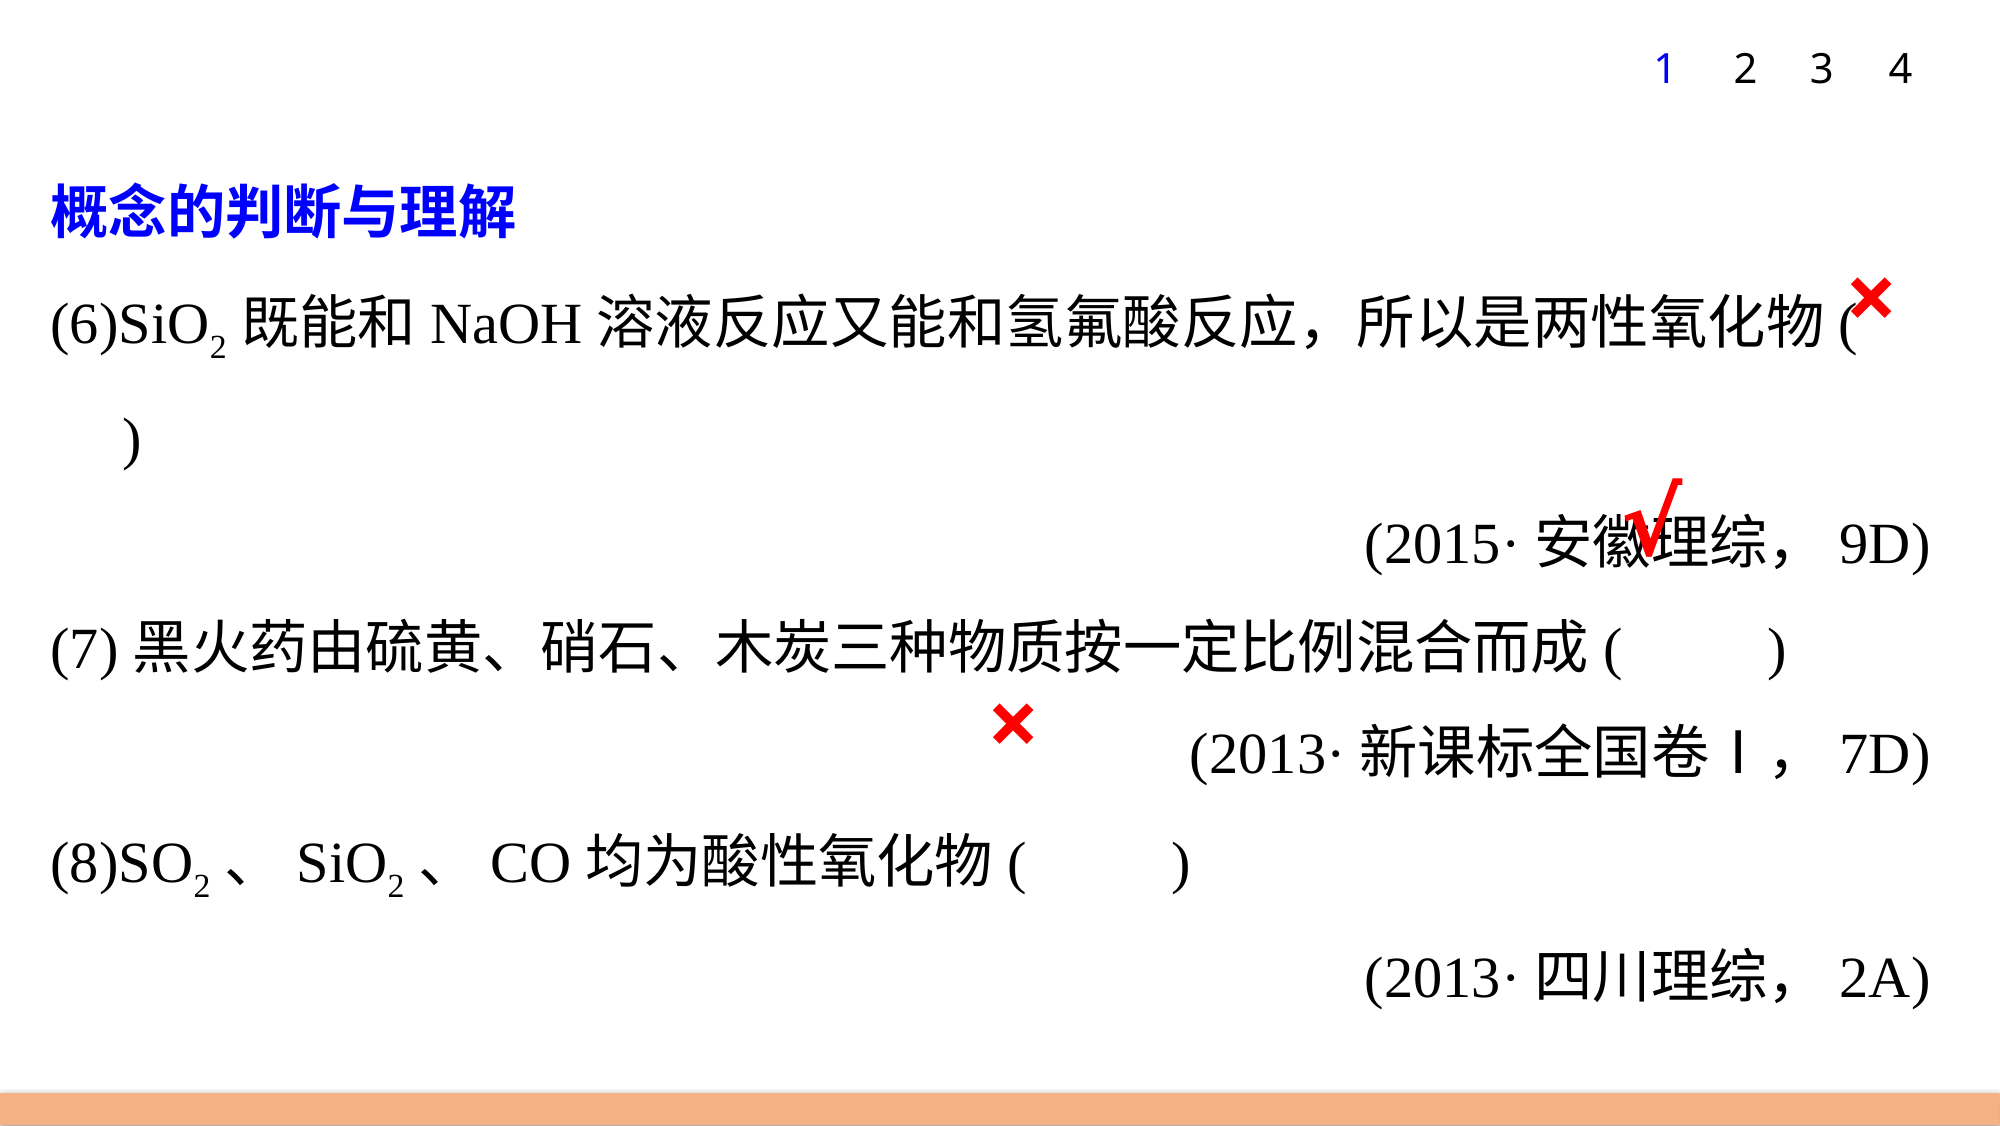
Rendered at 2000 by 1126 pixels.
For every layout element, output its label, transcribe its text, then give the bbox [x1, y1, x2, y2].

text_box 1 [1632, 19, 1698, 114]
text_box √ [1606, 456, 1698, 581]
text_box × [972, 657, 1056, 782]
text_box 4 [1867, 19, 1933, 114]
text_box 3 [1793, 19, 1851, 114]
text_box 概念的判断与理解 (6)SiO2既能和NaOH溶液反应又能和氢氟酸反应，所以是两性氧化物( ) (2015·安徽理综，9D) (7)黑火药由硫黄、硝石、木炭三种物质按一定比例混合而成( ) (2013·新课标全国卷Ⅰ，7D) (8)SO2、SiO2、CO均为酸性氧化物( ) (2013·四川理综，2A) [35, 133, 1946, 1017]
text_box × [1830, 231, 1913, 357]
text_box 2 [1715, 19, 1777, 114]
text_box [0, 1092, 2000, 1126]
